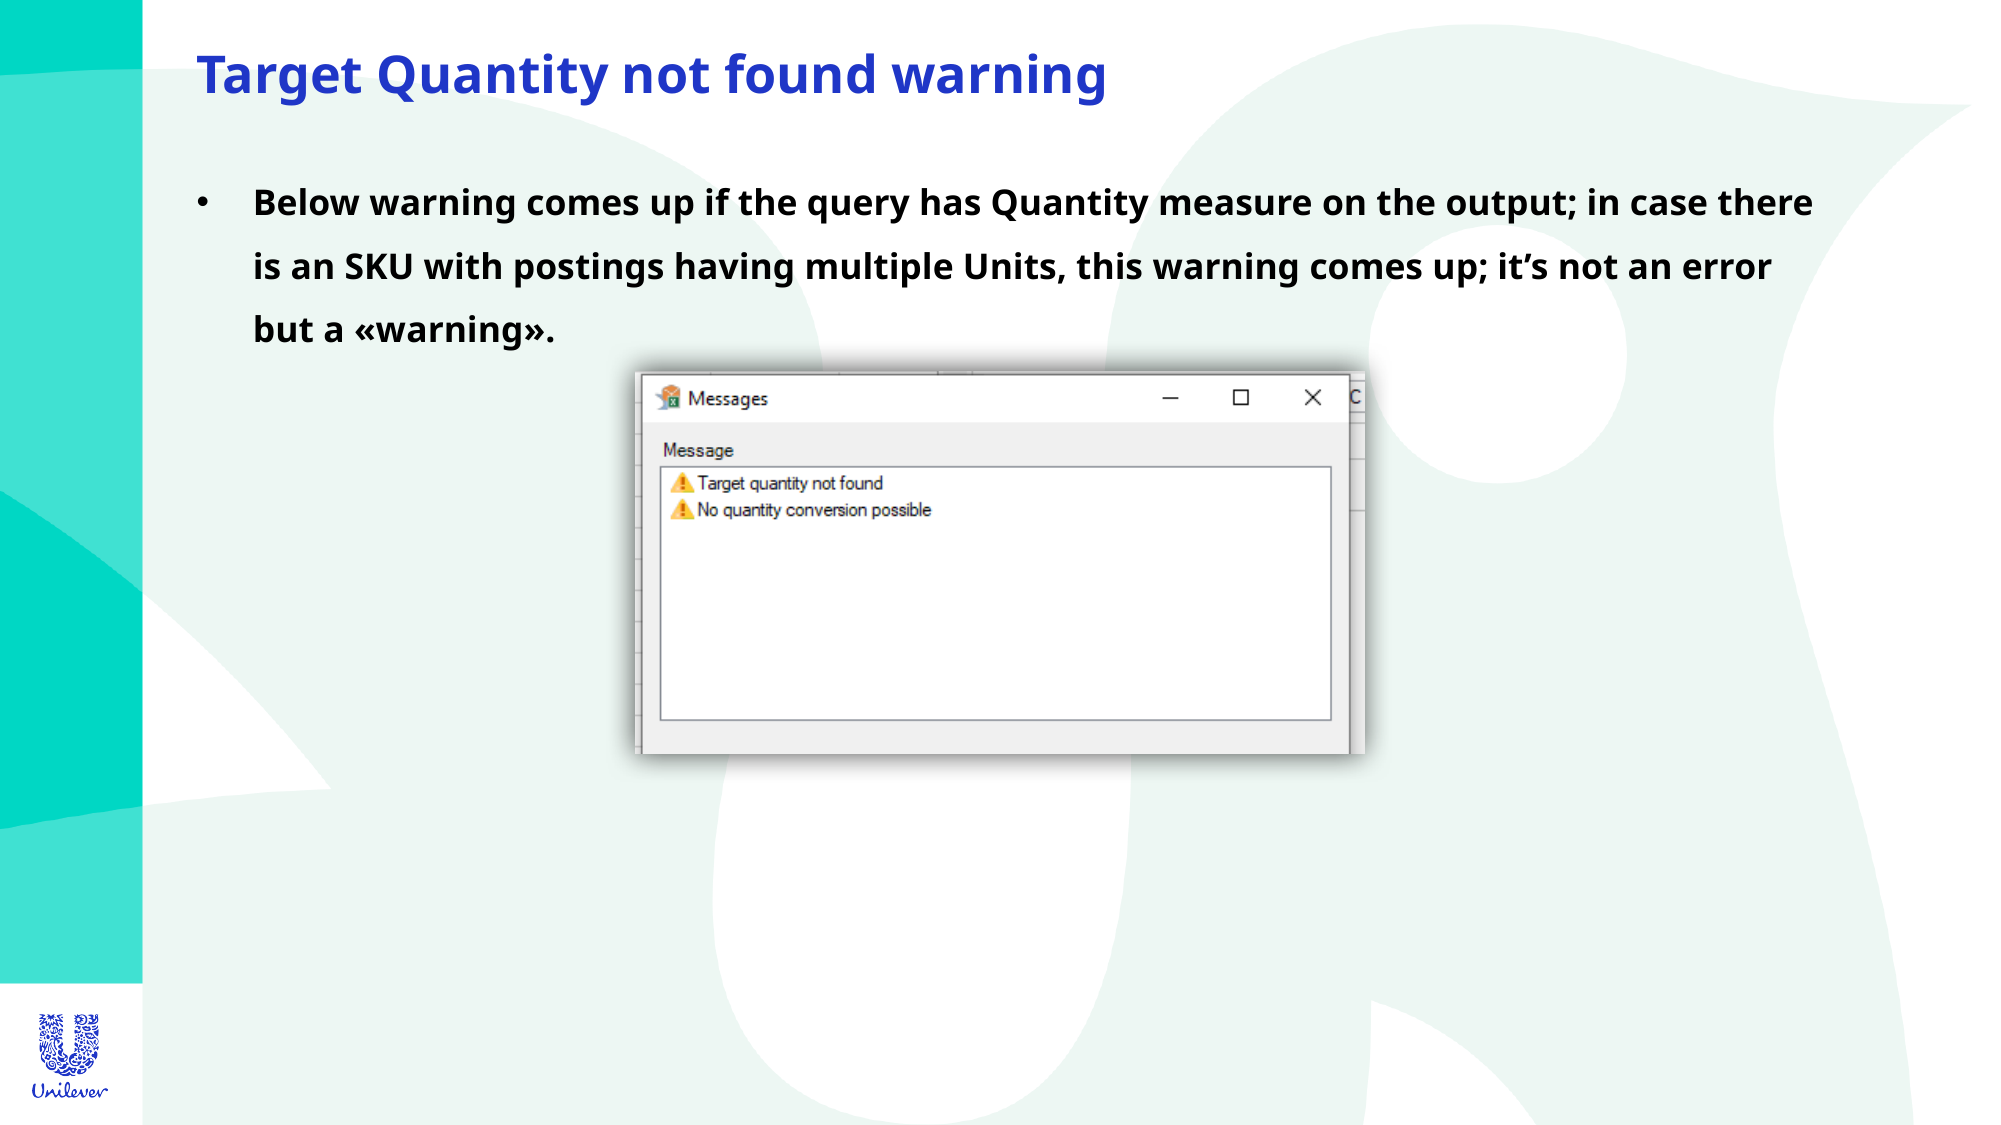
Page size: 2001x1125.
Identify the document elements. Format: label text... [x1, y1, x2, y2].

title Target Quantity not found warning [196, 47, 1558, 148]
picture [0, 0, 2001, 1125]
list Below warning comes up if the query has Quantity measure on the output; in case there is an SKU with postings having multiple Units, this warning comes up; it’s not an error but a «warning». [196, 158, 1821, 978]
